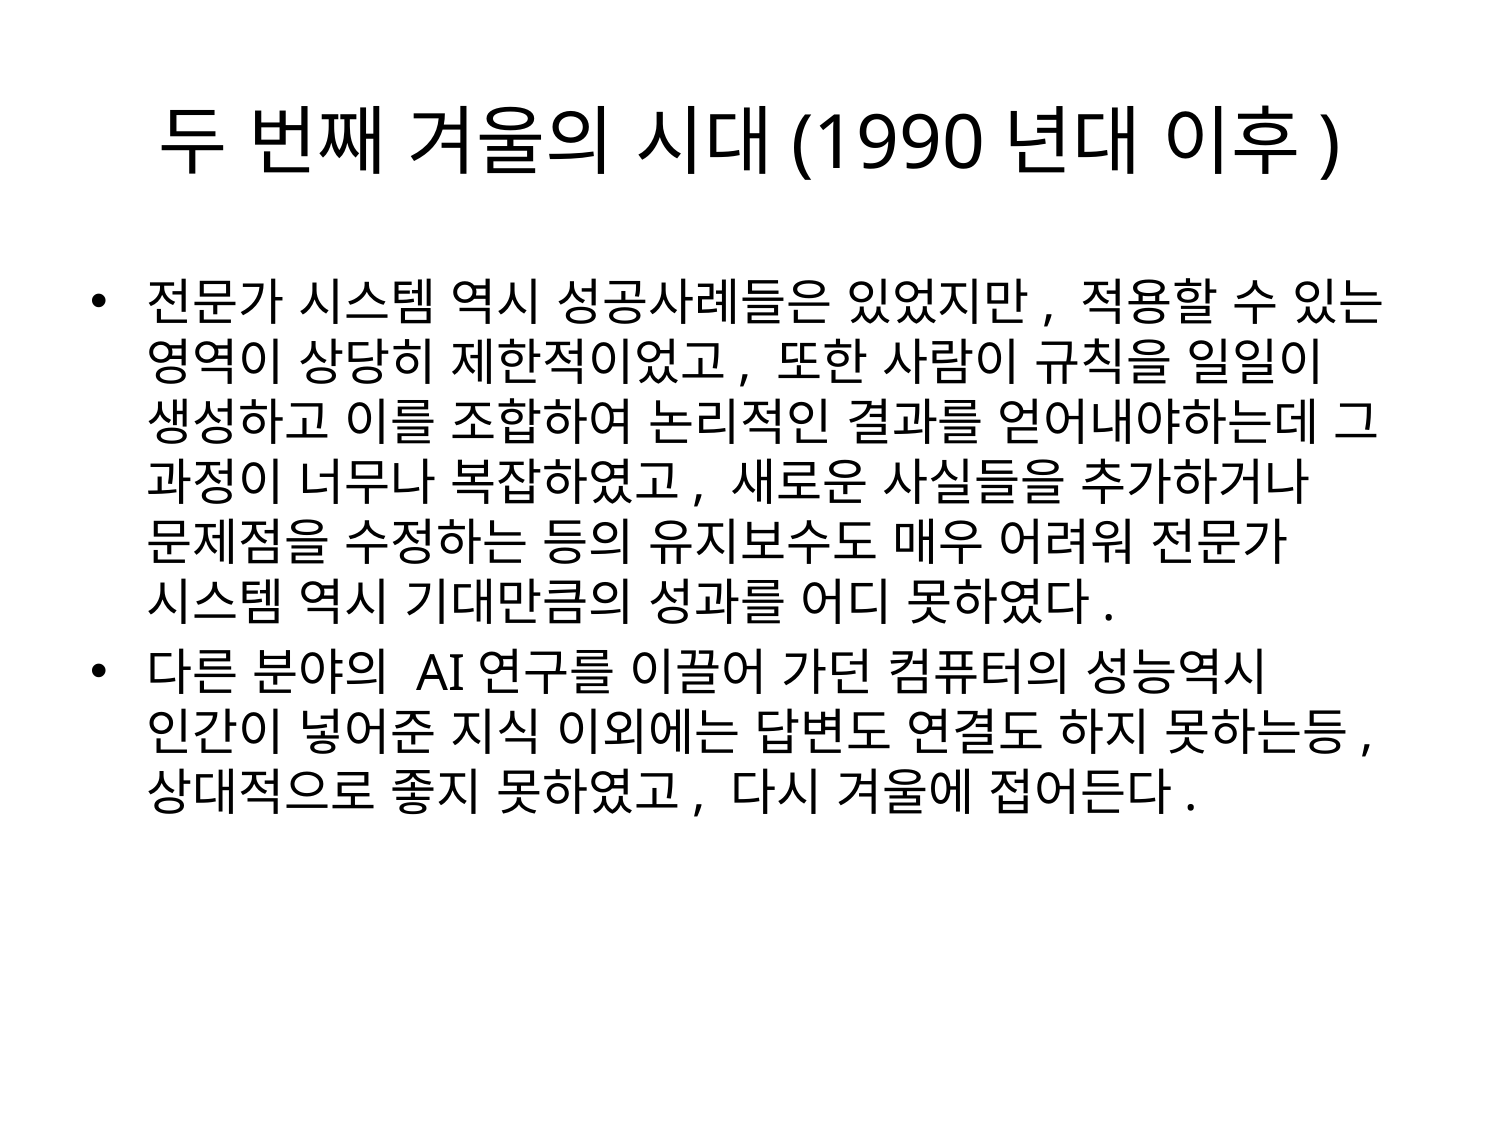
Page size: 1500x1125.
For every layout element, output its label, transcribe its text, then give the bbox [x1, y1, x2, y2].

title 두 번째 겨울의 시대(1990년대 이후) [75, 45, 1425, 233]
list 전문가 시스템 역시 성공사례들은 있었지만, 적용할 수 있는 영역이 상당히 제한적이었고, 또한 사람이 규칙을 일일이 생성하고 이를 조합하여 논리적인 결과를 얻어내야하는데 그 과정이 너무나 복잡하였고, 새로운 사실들을 추가하거나 문제점을 수정하는 등의 유지보수도 매우 어려워 전문가 시스템 역시 기대만큼의 성과를 어디 못하였다. 다른 분야의 AI연구를 이끌어 가던 컴퓨터의 성능역시 인간이 넣어준 지식 이외에는 답변도 연결도 하지 못하는등,상대적으로 좋지 못하였고, 다시 겨울에 접어든다. [75, 262, 1425, 1005]
